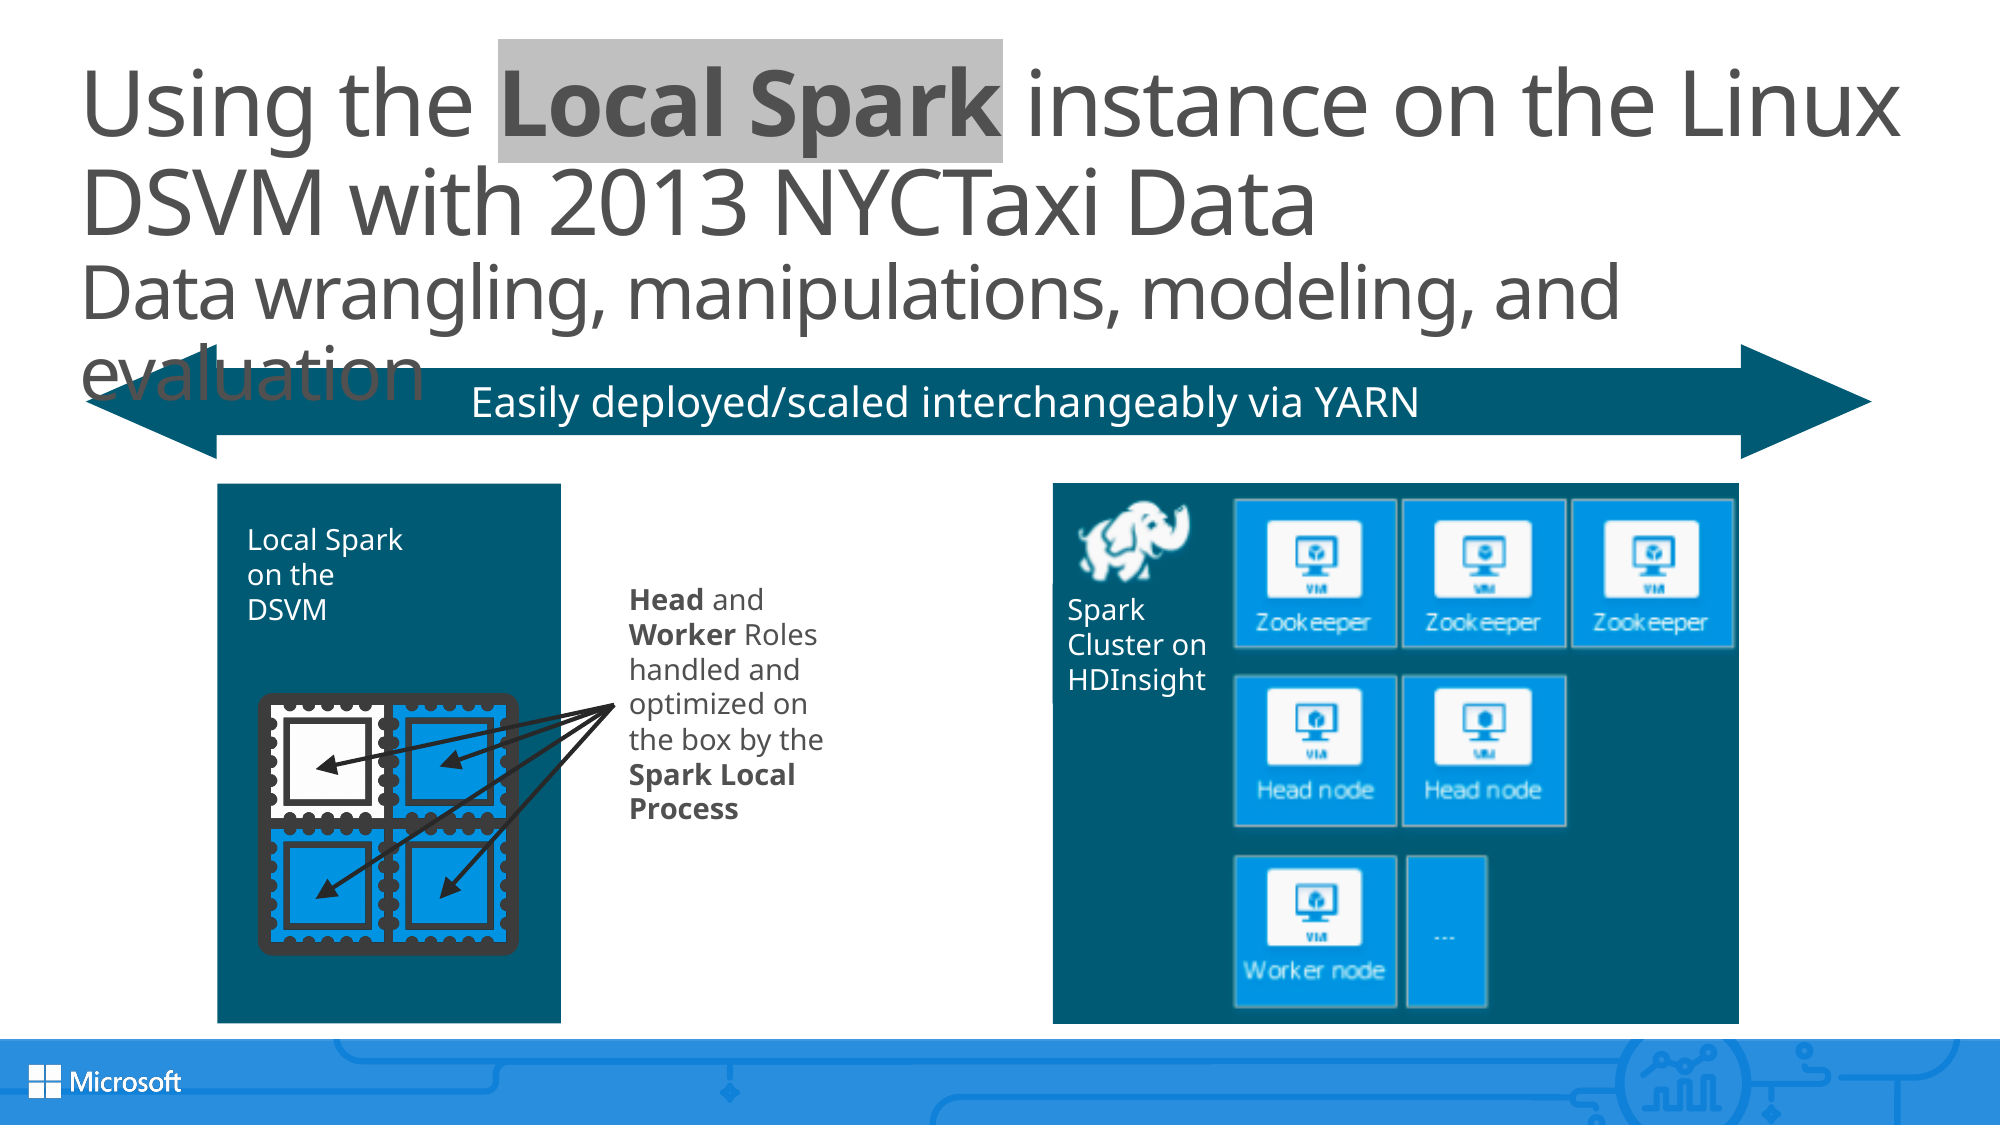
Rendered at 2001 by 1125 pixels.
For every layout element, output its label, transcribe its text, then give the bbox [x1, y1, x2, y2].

text_box Easily deployed/scaled interchangeably via YARN [455, 368, 1436, 434]
title Using the Local Spark instance on the Linux DSVM with 2013 NYCTaxi Data Data wrangling, manipulations, modeling, and evaluation [55, 42, 1968, 190]
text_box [1052, 483, 1740, 1024]
text_box [85, 343, 1873, 460]
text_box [217, 483, 859, 1024]
